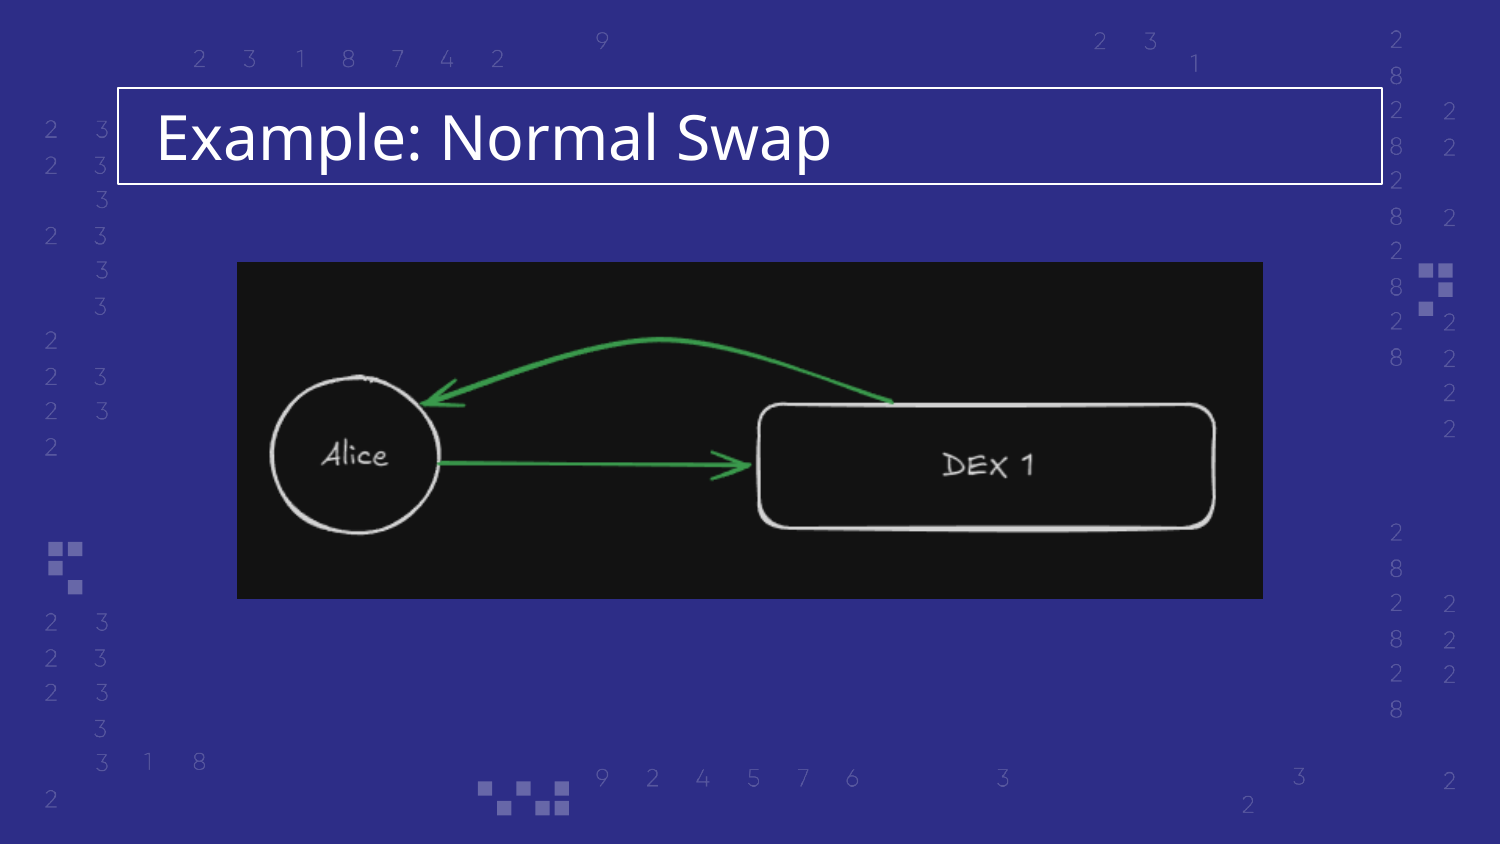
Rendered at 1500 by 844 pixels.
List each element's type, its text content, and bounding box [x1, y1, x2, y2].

title Example: Normal Swap [117, 87, 1383, 185]
picture [45, 30, 1455, 813]
